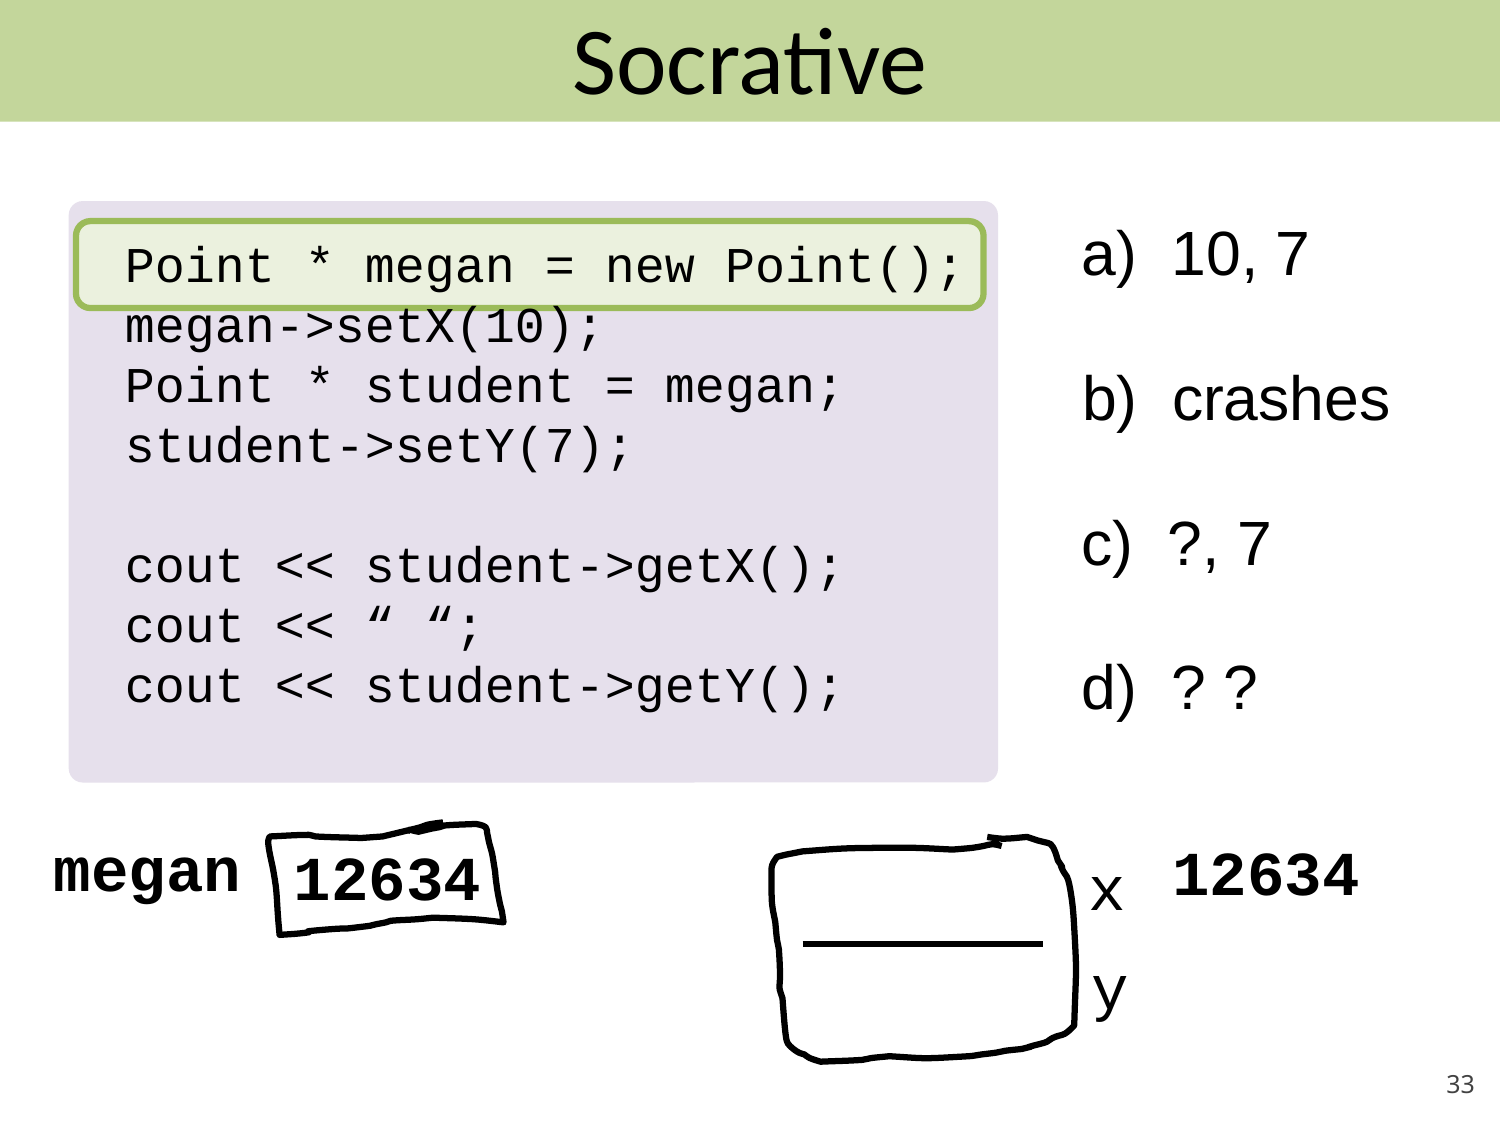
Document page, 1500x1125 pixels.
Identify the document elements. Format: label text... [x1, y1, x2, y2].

text_box [980, 226, 984, 303]
text_box [408, 822, 444, 830]
text_box [75, 221, 979, 309]
text_box [268, 836, 278, 917]
text_box [771, 836, 1076, 1062]
text_box b) crashes [1067, 350, 1406, 441]
text_box Point * megan = new Point(); megan->setX(10); Point * student = megan; student->setY(7); cout << student->getX(); cout << “ “; cout << student->getY(); [110, 225, 980, 840]
text_box c) ?, 7 [1066, 495, 1287, 585]
text_box megan [38, 822, 257, 912]
text_box x [1073, 840, 1141, 931]
text_box y [1076, 939, 1144, 1030]
text_box d) ? ? [1066, 639, 1273, 730]
text_box 12634 [278, 830, 496, 921]
text_box [491, 880, 504, 923]
text_box a) 10, 7 [1066, 205, 1326, 296]
text_box [278, 921, 391, 935]
text_box [425, 823, 487, 830]
text_box [68, 201, 999, 783]
text_box 12634 [1157, 825, 1375, 916]
title Socrative [75, 0, 1425, 113]
